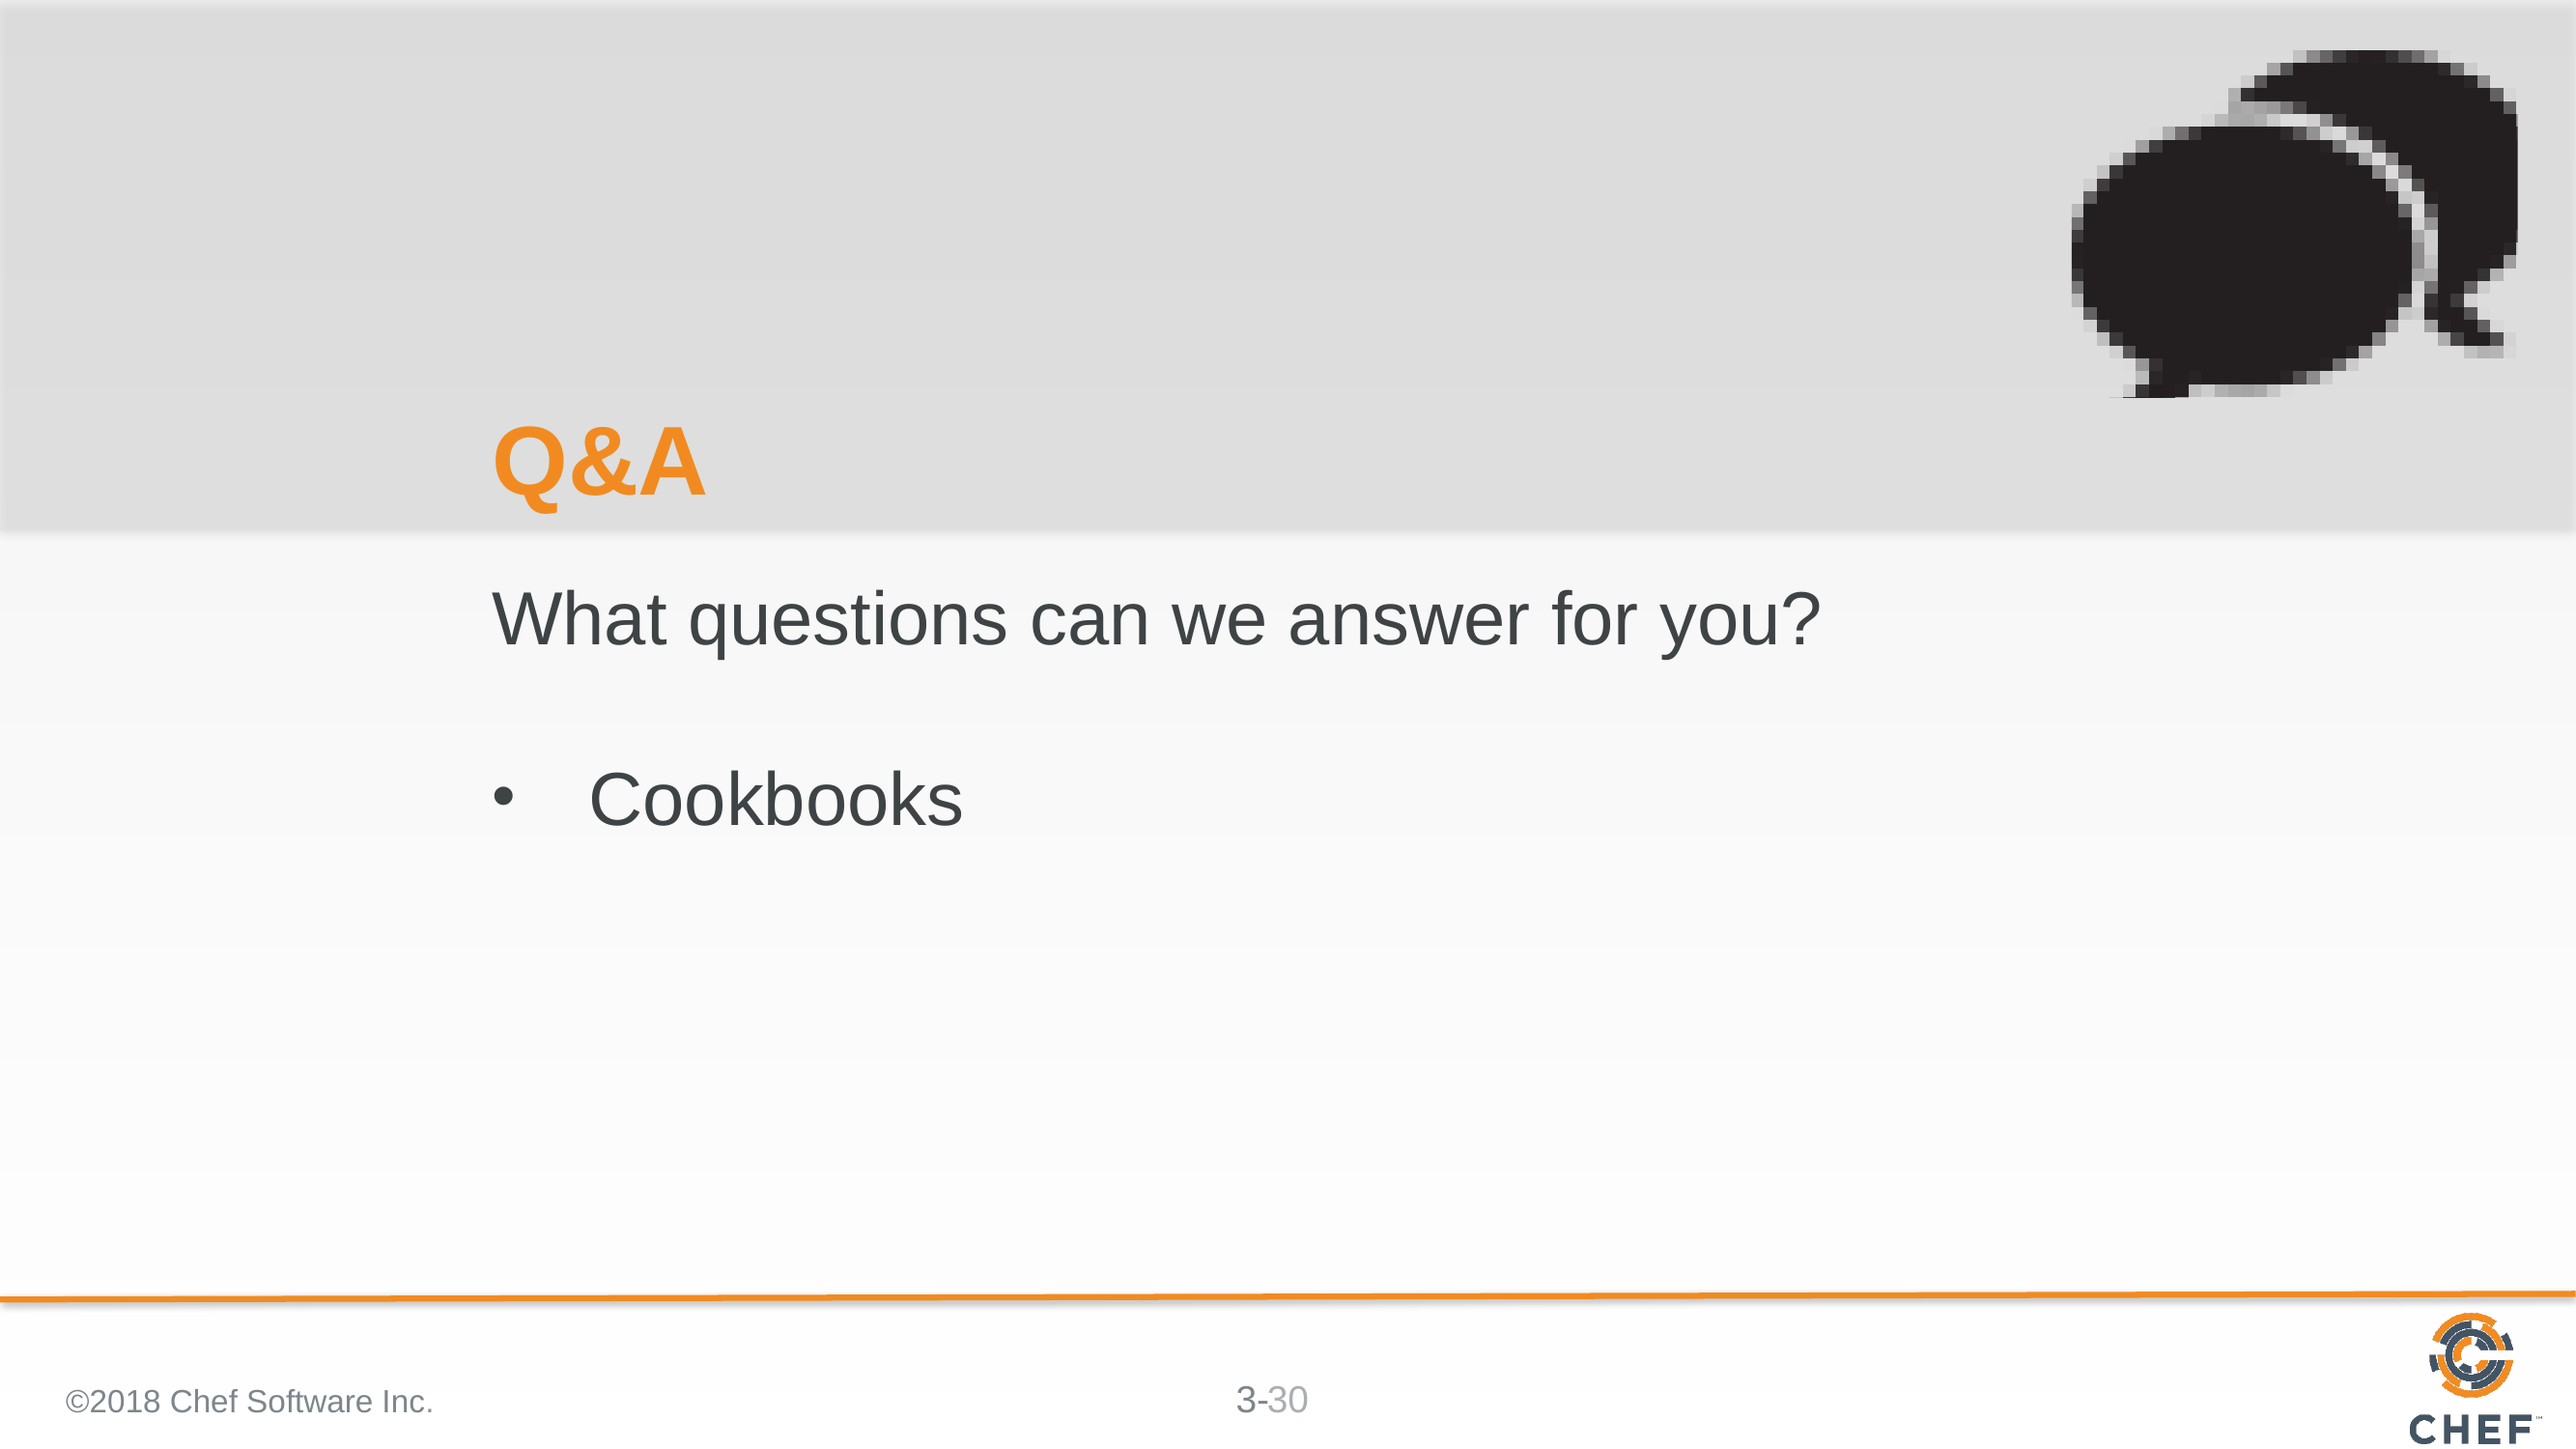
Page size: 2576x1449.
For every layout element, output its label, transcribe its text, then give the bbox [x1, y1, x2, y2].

subtitle What questions can we answer for you? Cookbooks [477, 554, 2217, 1276]
footer ©2018 Chef Software Inc. [51, 1359, 952, 1440]
title Q&A [477, 395, 2217, 531]
picture [2399, 1297, 2550, 1449]
slide_number 30 [998, 1359, 1578, 1437]
